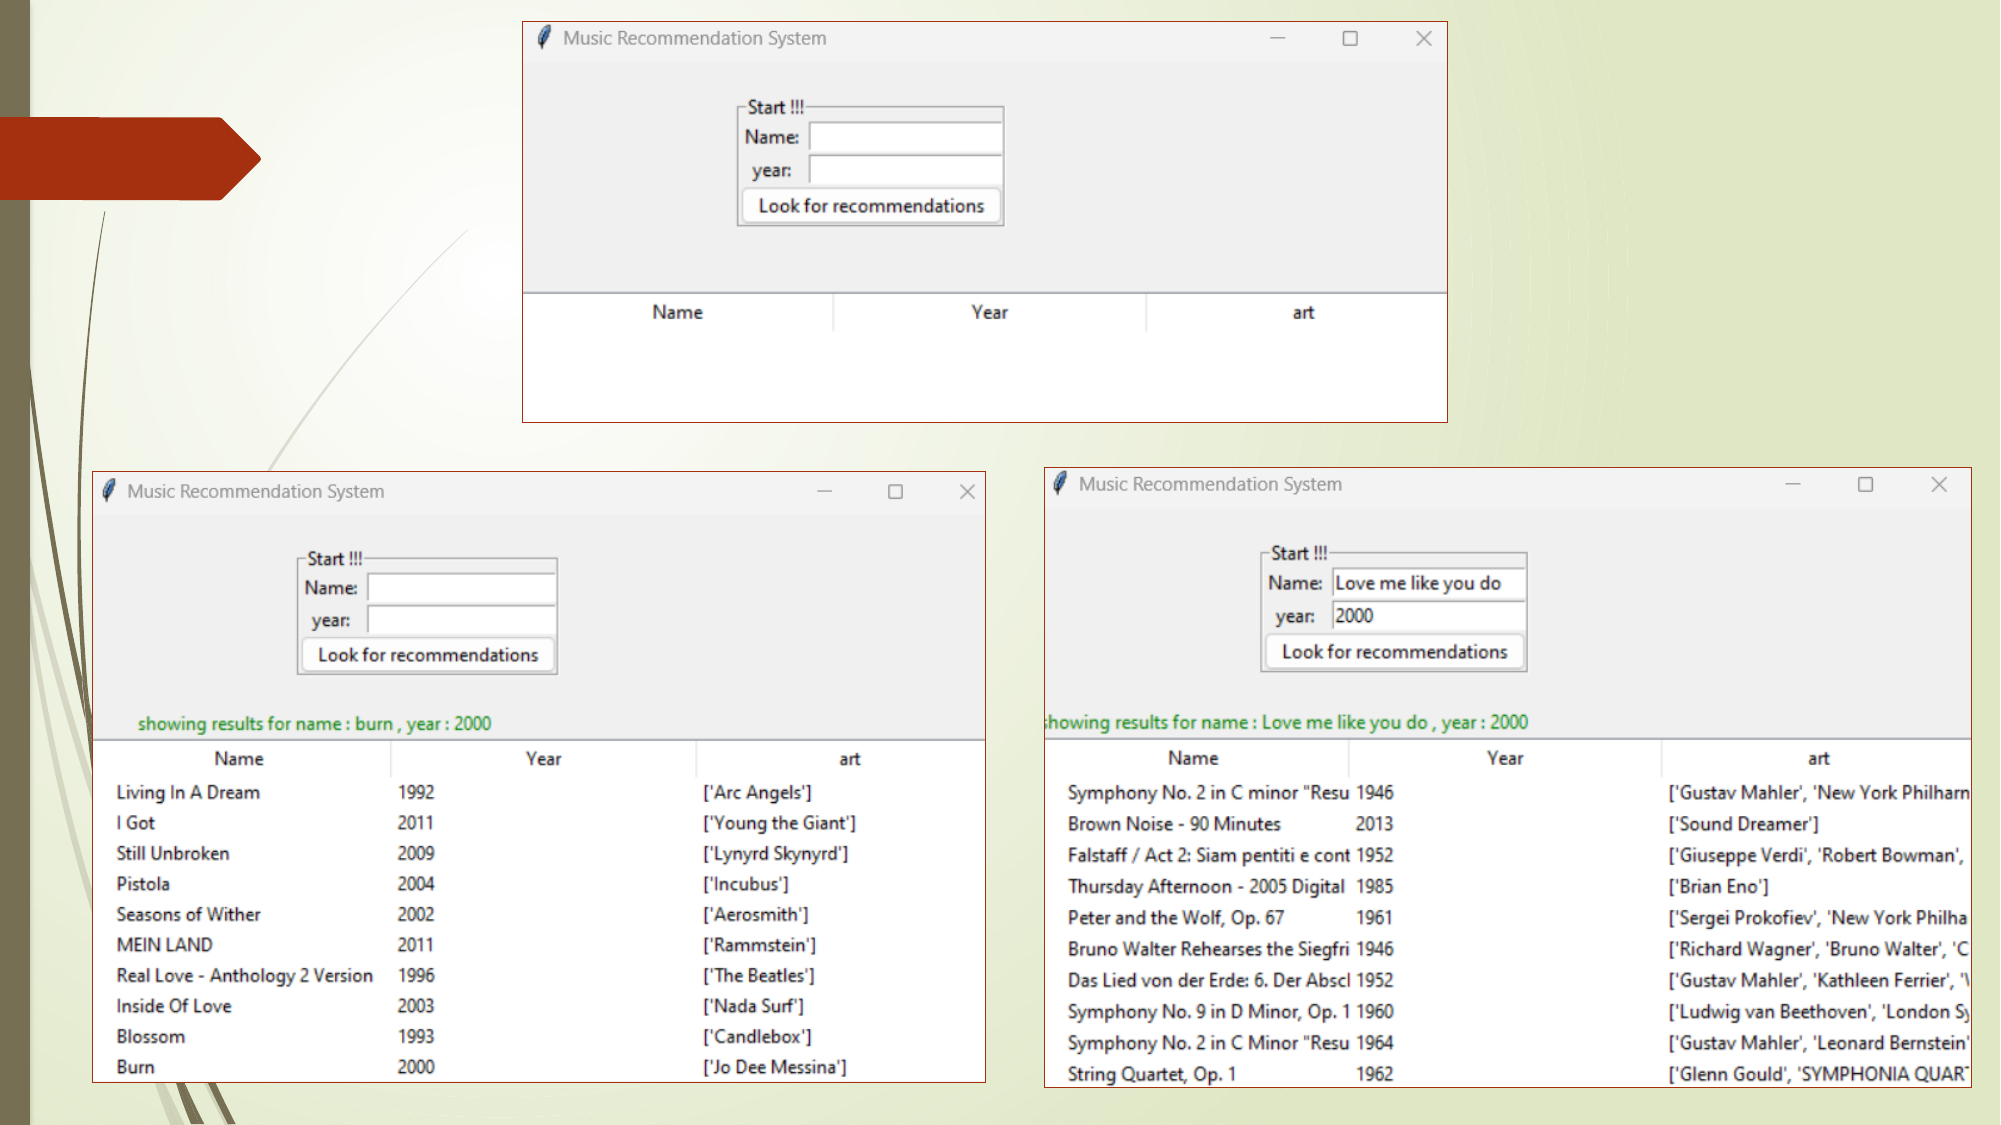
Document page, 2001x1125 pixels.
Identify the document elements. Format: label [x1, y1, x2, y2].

picture [1044, 467, 1972, 1088]
picture [522, 21, 1449, 423]
picture [92, 471, 986, 1084]
